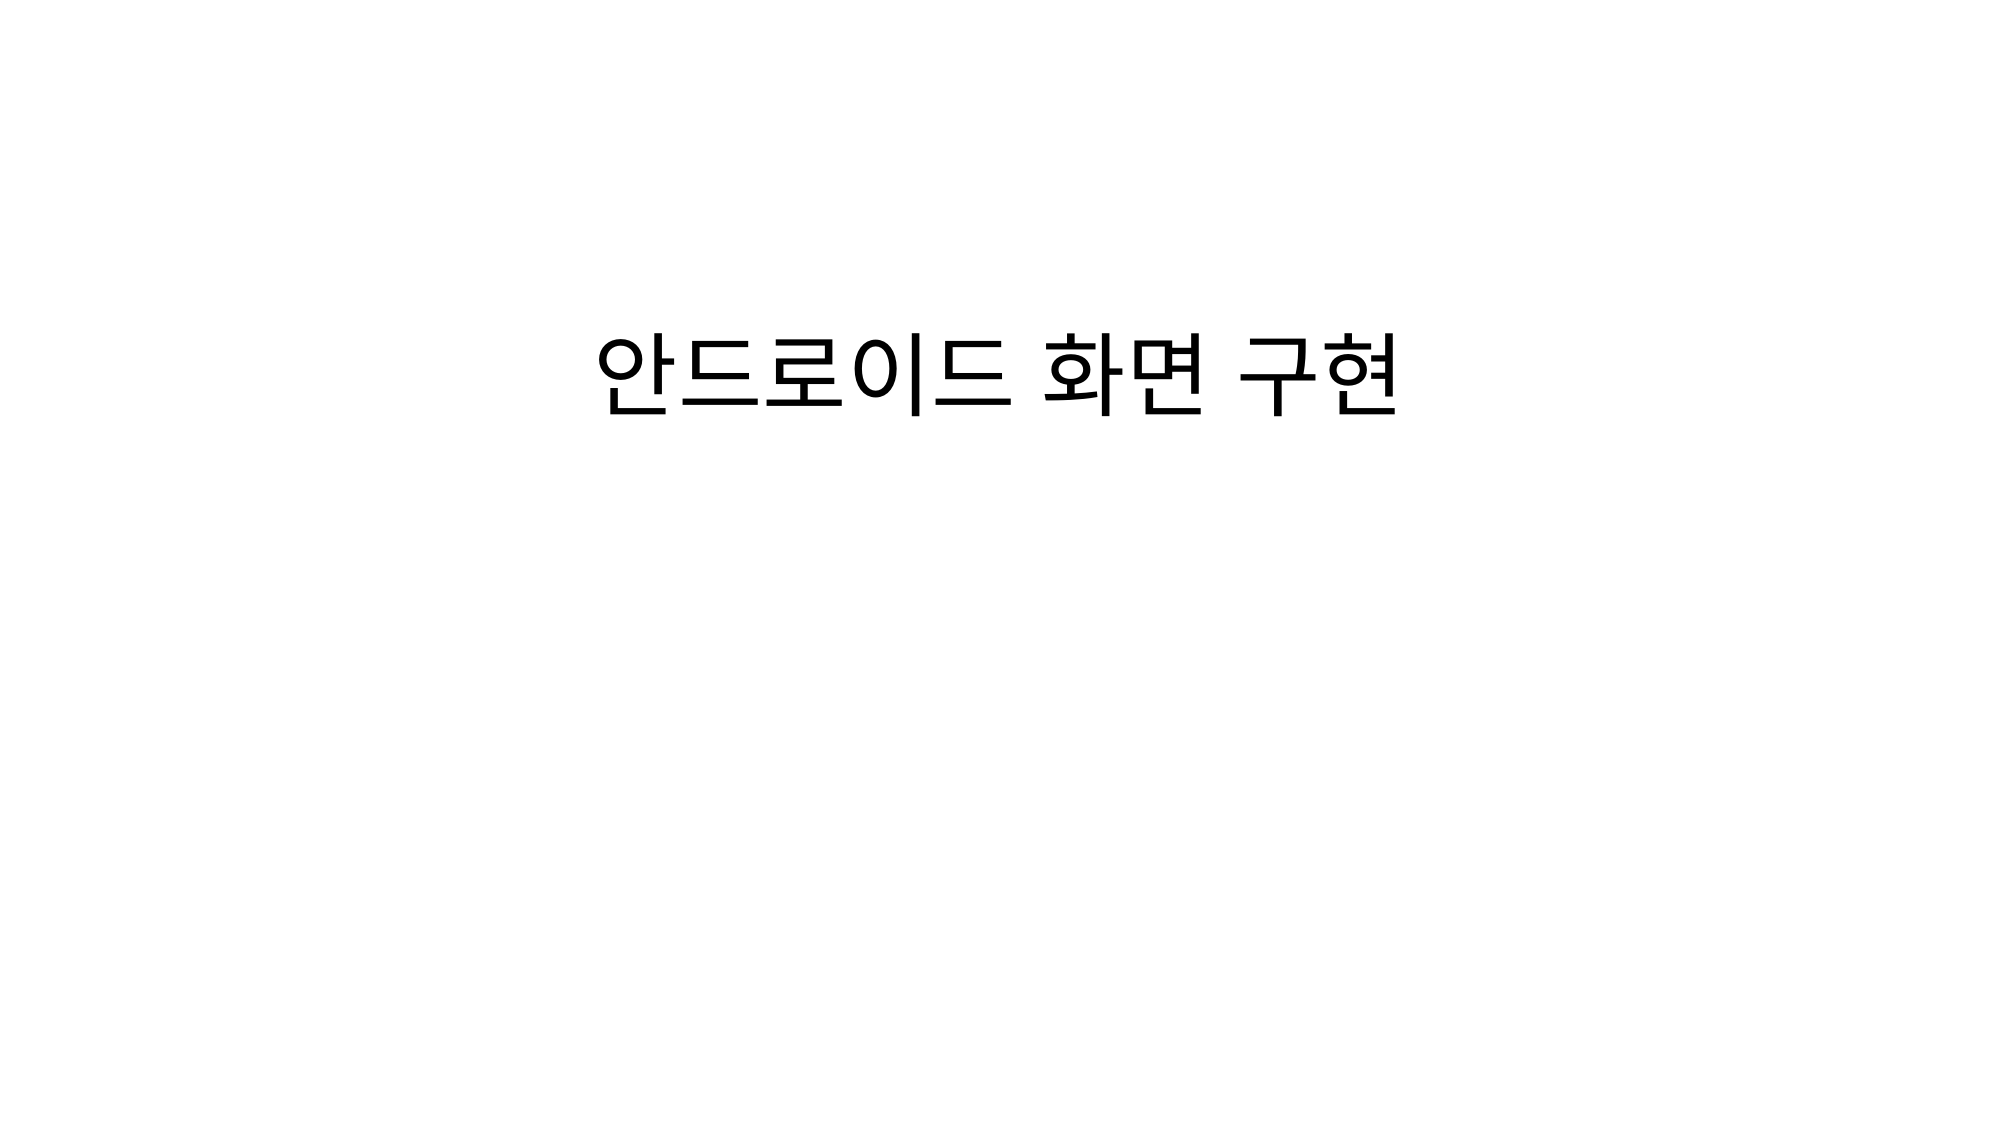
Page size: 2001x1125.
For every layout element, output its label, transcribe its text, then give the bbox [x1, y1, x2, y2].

text_box 안드로이드 화면 구현 [249, 184, 1750, 576]
